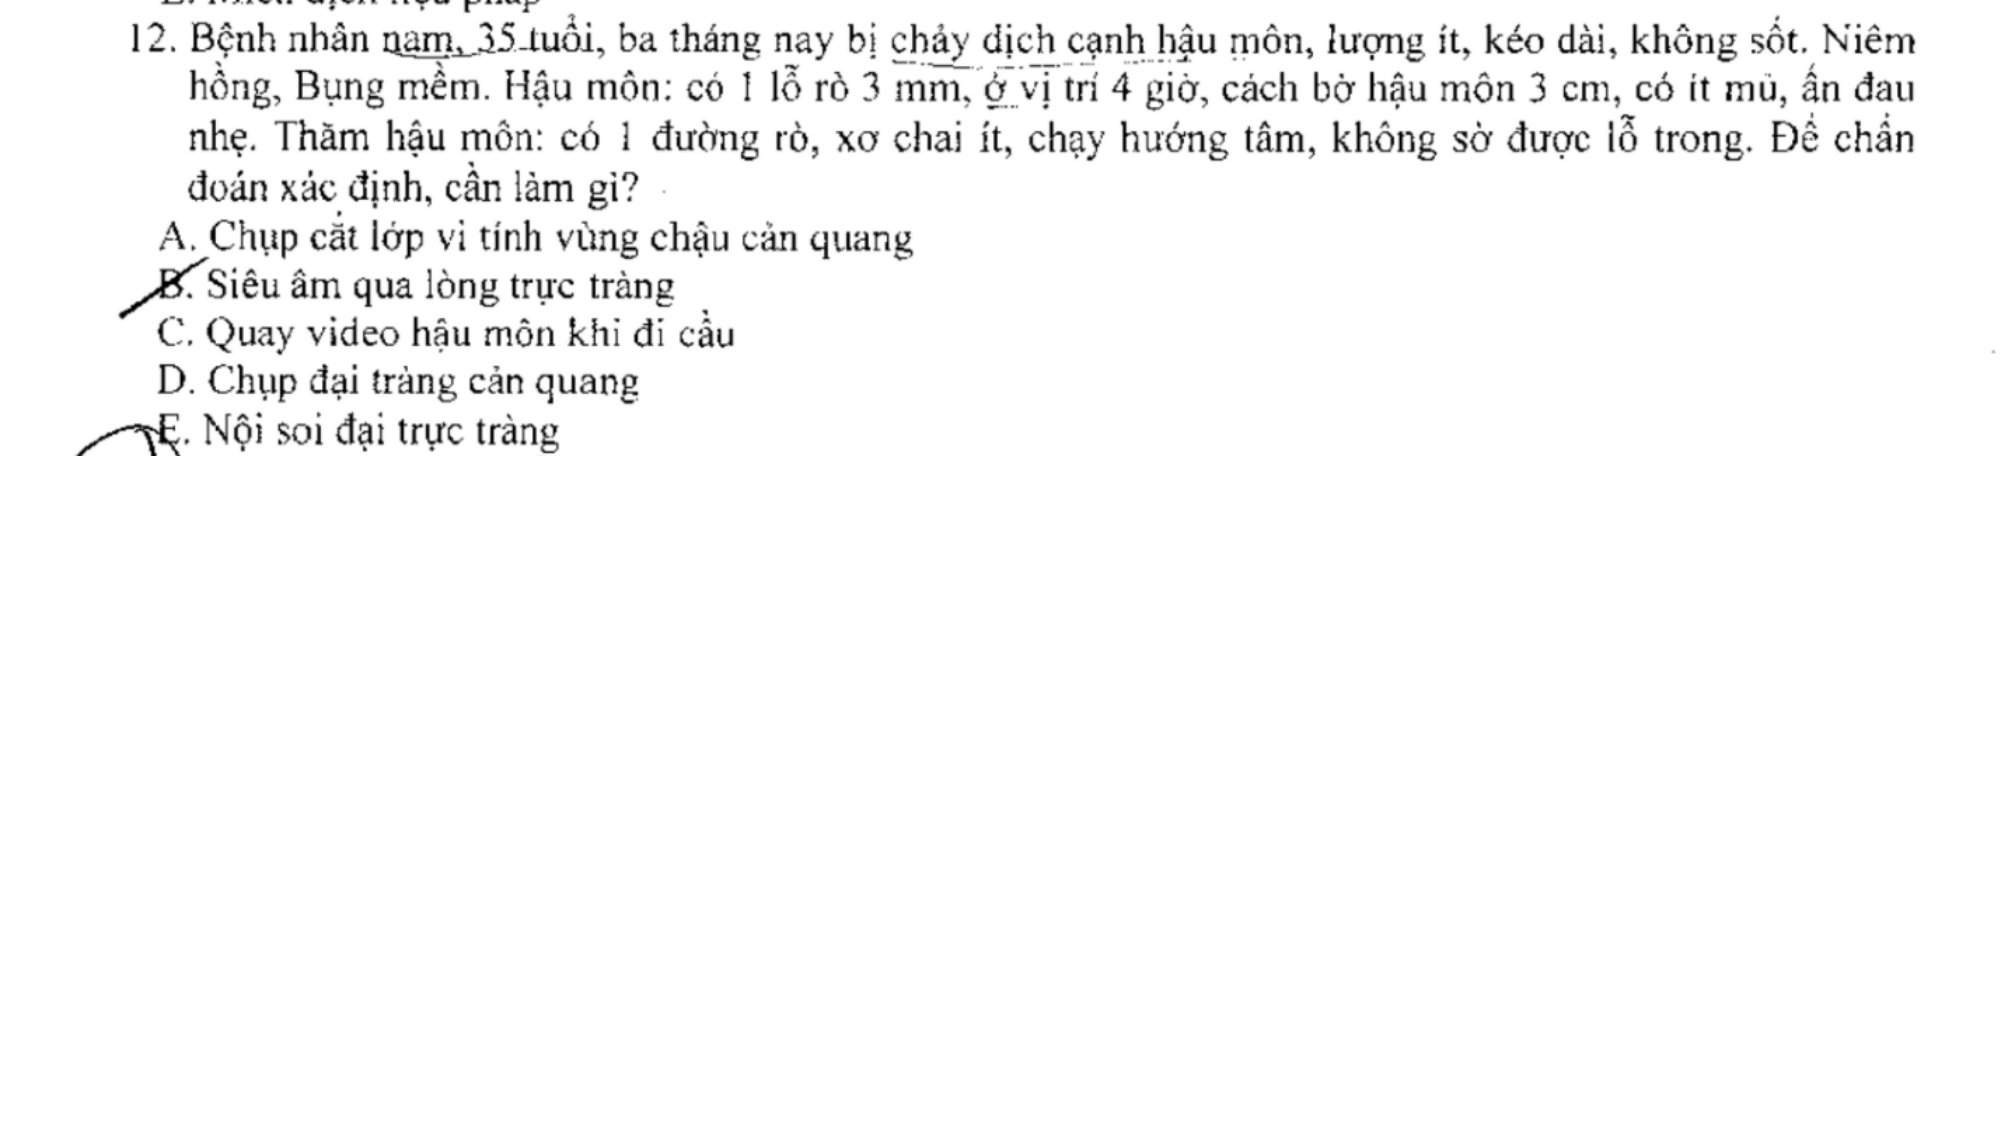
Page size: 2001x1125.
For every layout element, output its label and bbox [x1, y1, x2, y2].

picture [24, 0, 2000, 456]
